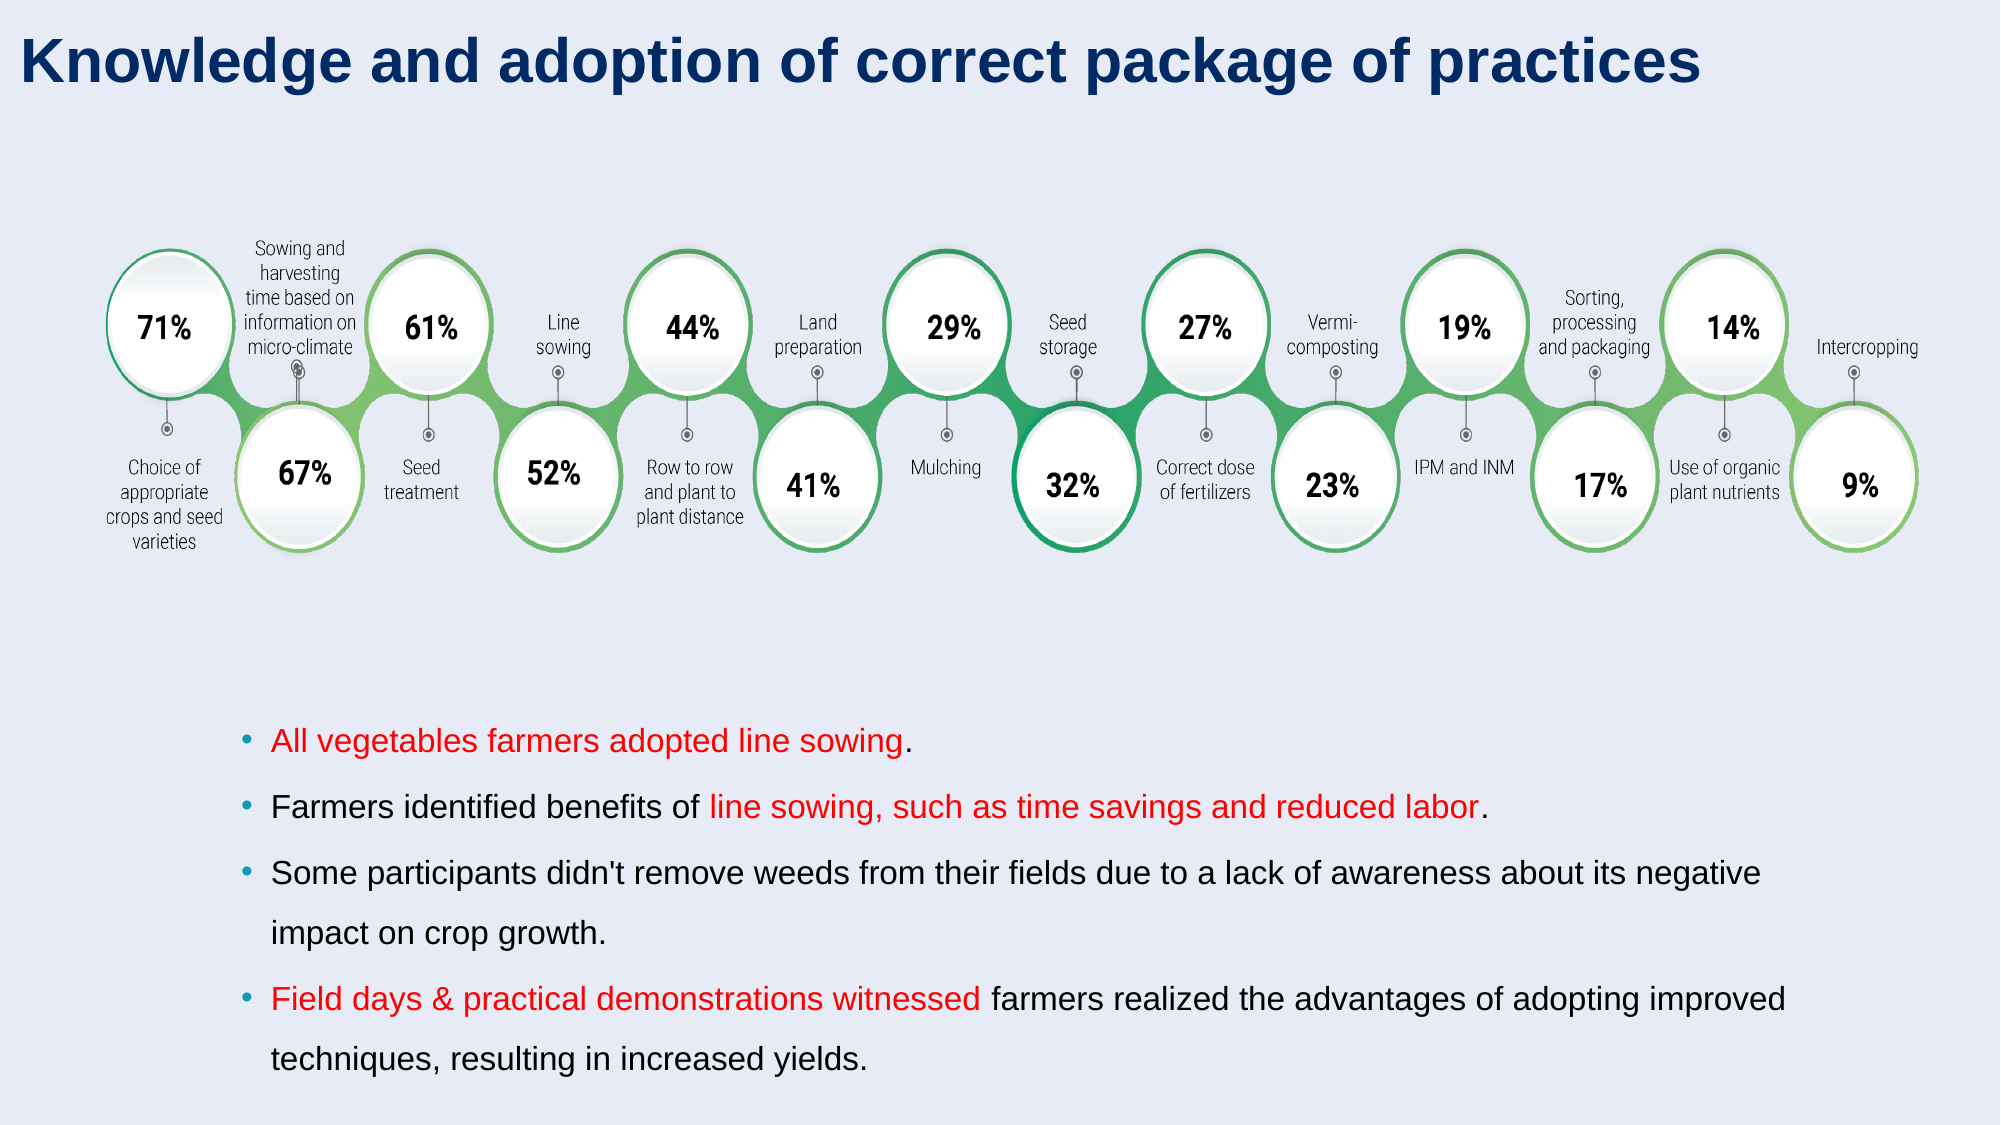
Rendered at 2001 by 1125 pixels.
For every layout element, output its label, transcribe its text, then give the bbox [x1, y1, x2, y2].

text_box Knowledge and adoption of correct package of practices [0, 6, 1769, 117]
text_box All vegetables farmers adopted line sowing. Farmers identified benefits of line sowing, such as time savings and reduced labor. Some participants didn't remove weeds from their fields due to a lack of awareness about its negative impact on crop growth. Field days & practical demonstrations witnessed farmers realized the advantages of adopting improved techniques, resulting in increased yields. [208, 691, 1840, 1085]
picture [78, 143, 1971, 608]
